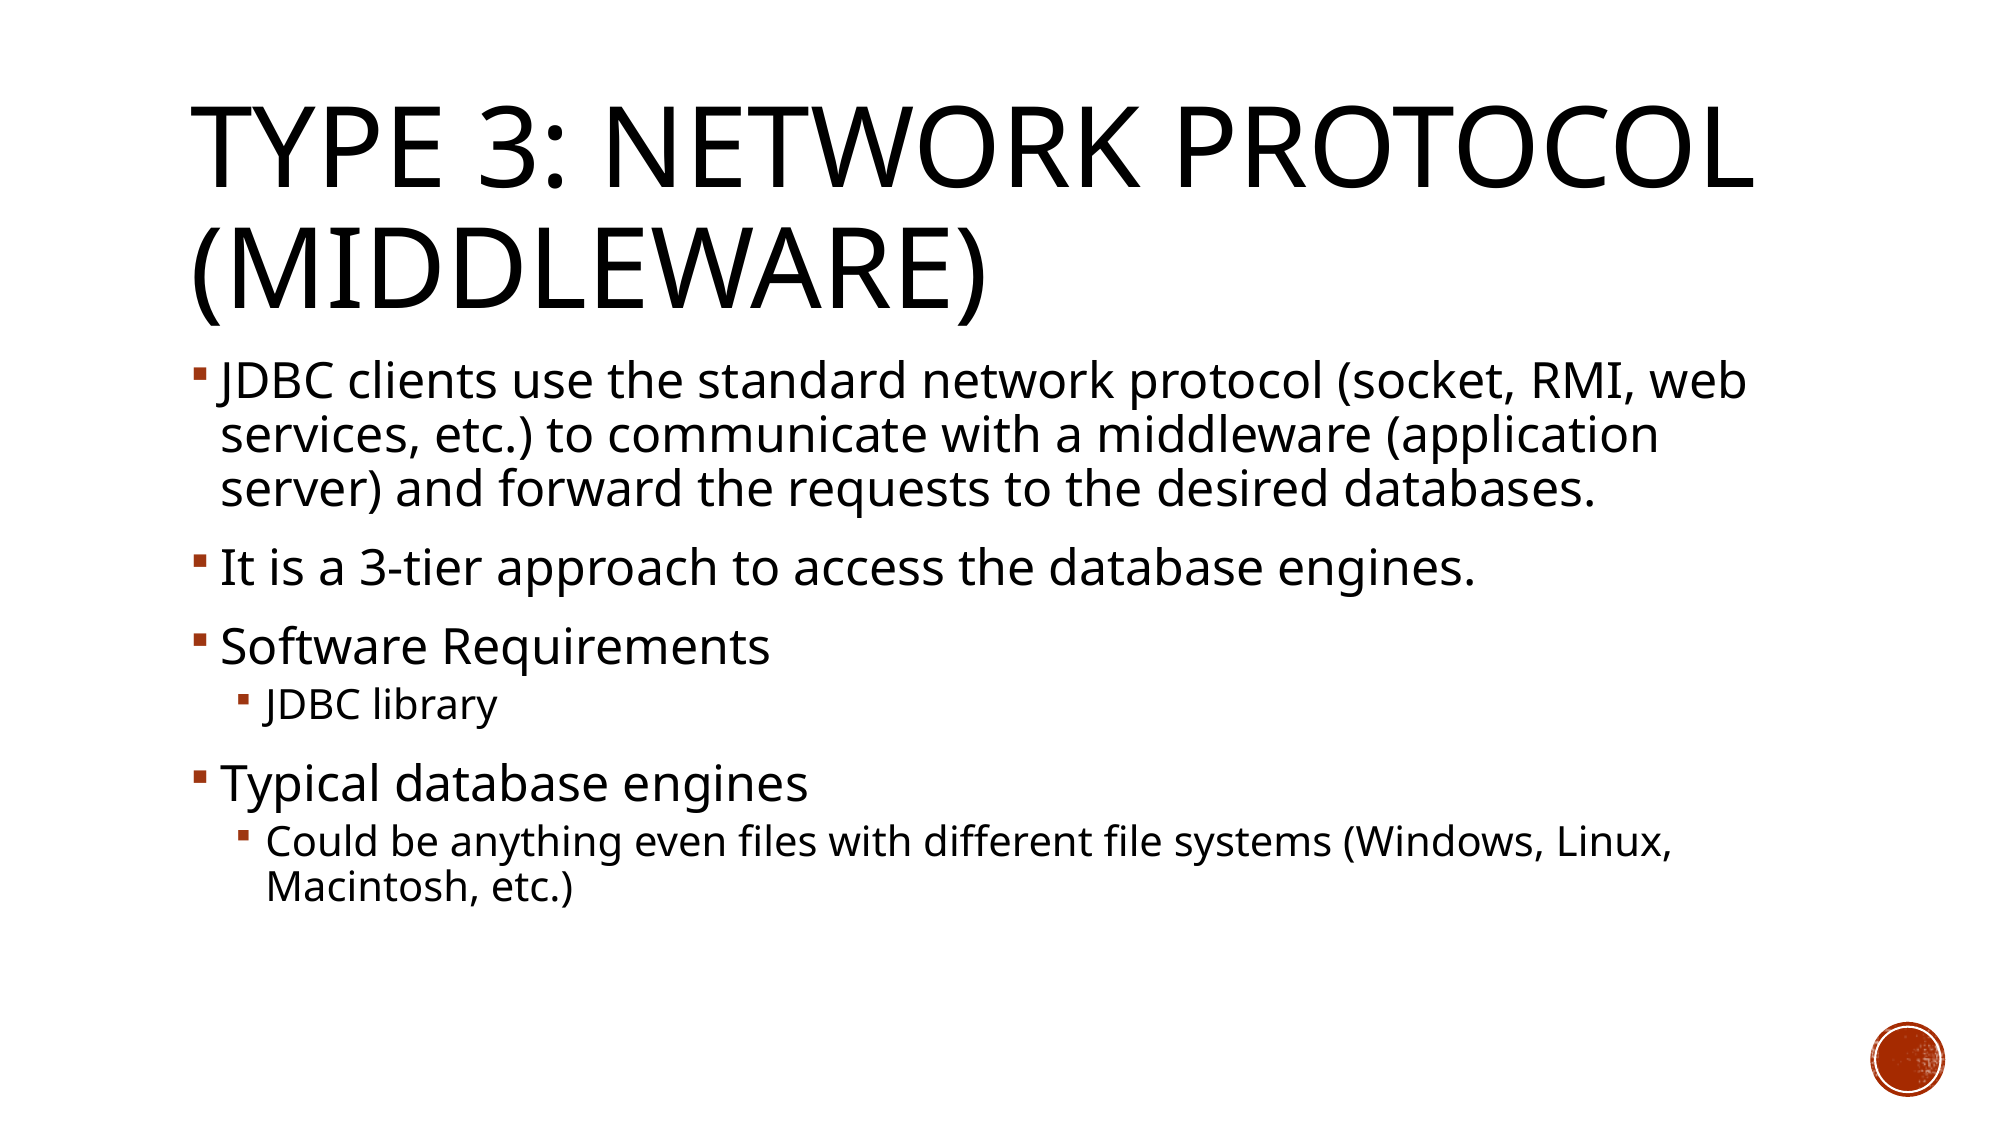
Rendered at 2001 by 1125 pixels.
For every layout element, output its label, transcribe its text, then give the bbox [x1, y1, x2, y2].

list JDBC clients use the standard network protocol (socket, RMI, web services, etc.) to communicate with a middleware (application server) and forward the requests to the desired databases. It is a 3-tier approach to access the database engines. Software Requirements JDBC library Typical database engines Could be anything even files with different file systems (Windows, Linux, Macintosh, etc.) [175, 348, 1826, 1013]
title Type 3: Network Protocol (Middleware) [175, 79, 1826, 344]
